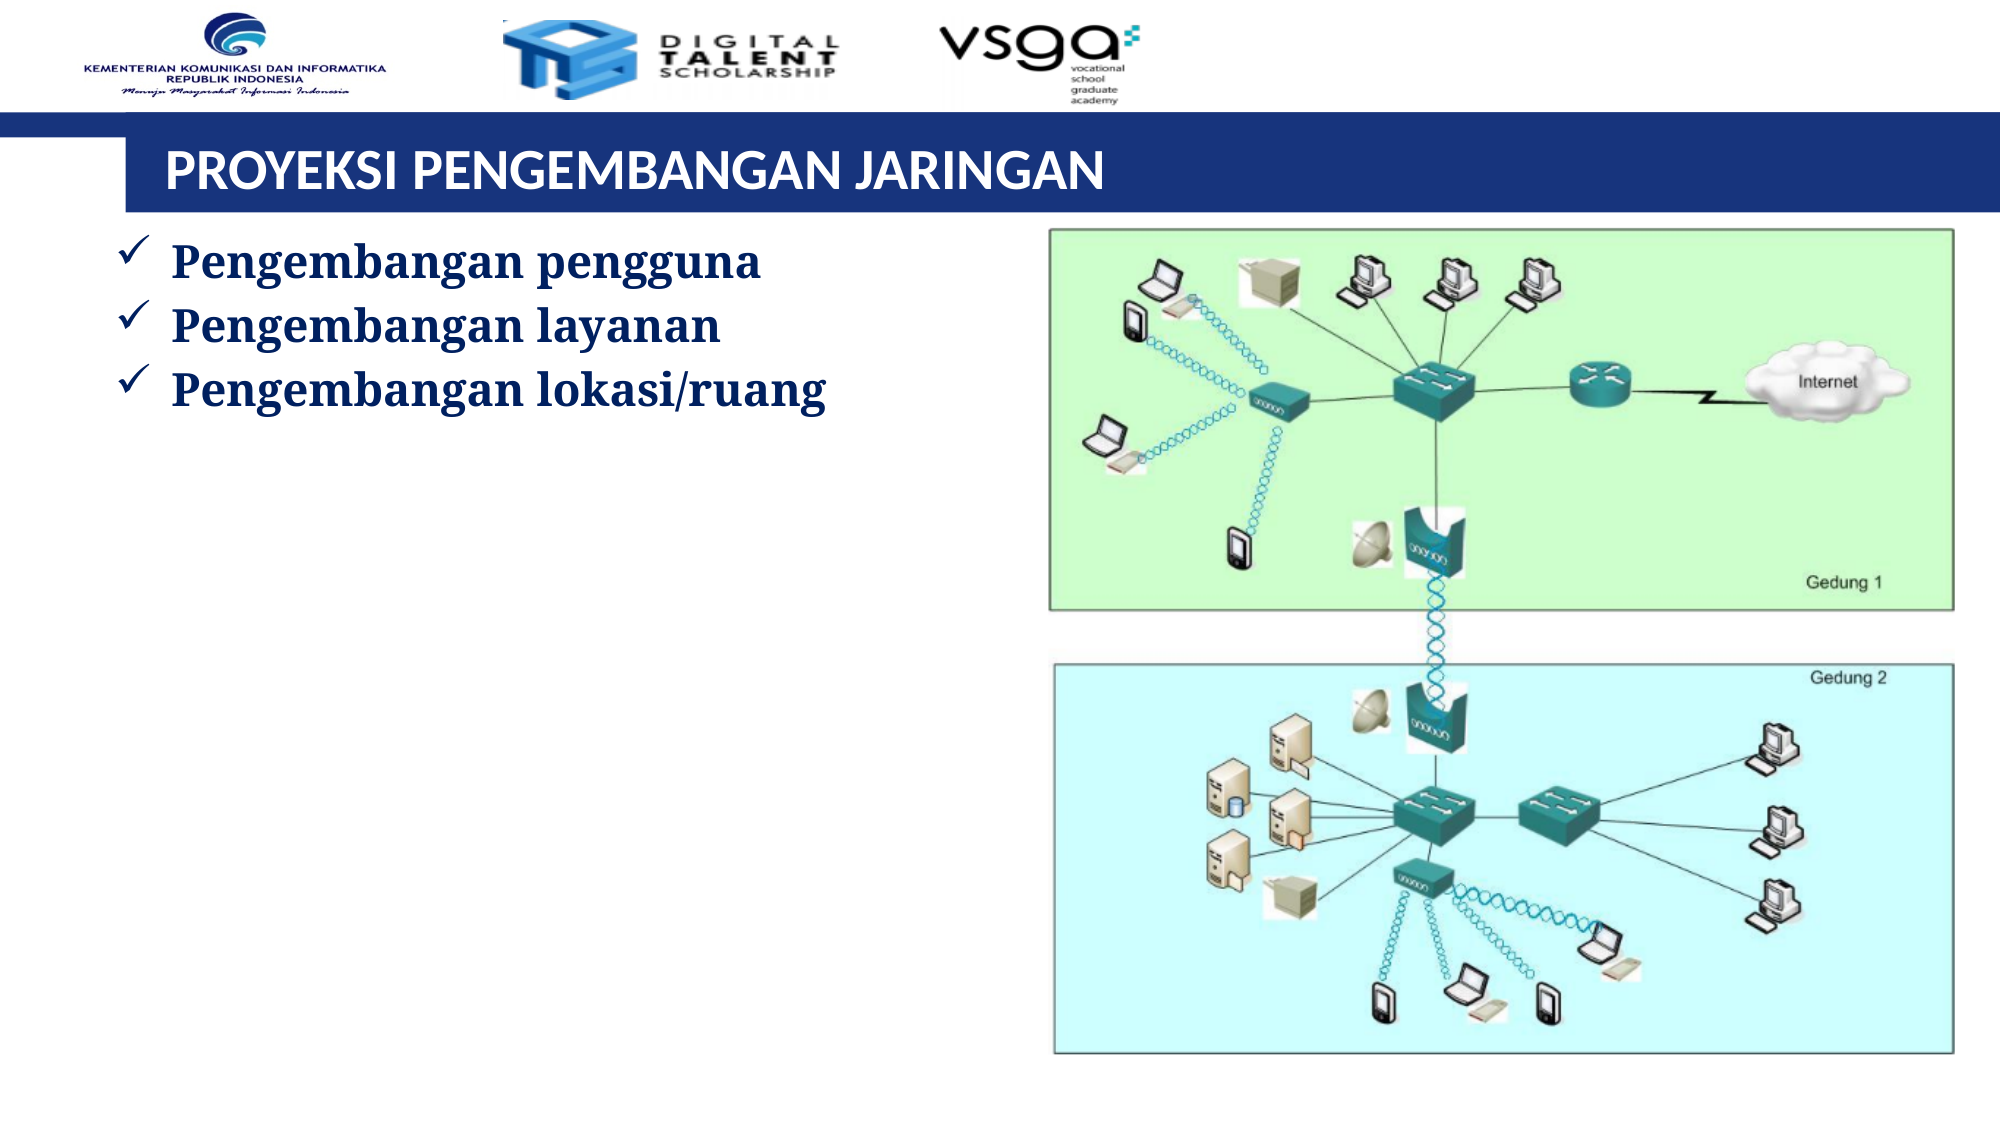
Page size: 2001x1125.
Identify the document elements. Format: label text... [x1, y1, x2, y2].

list Pengembangan pengguna Pengembangan layanan Pengembangan lokasi/ruang [99, 224, 1040, 1038]
title PROYEKSI PENGEMBANGAN JARINGAN [149, 119, 1934, 213]
picture [66, 5, 399, 100]
picture [503, 20, 847, 100]
picture [1041, 224, 1964, 1064]
picture [929, 16, 1148, 111]
